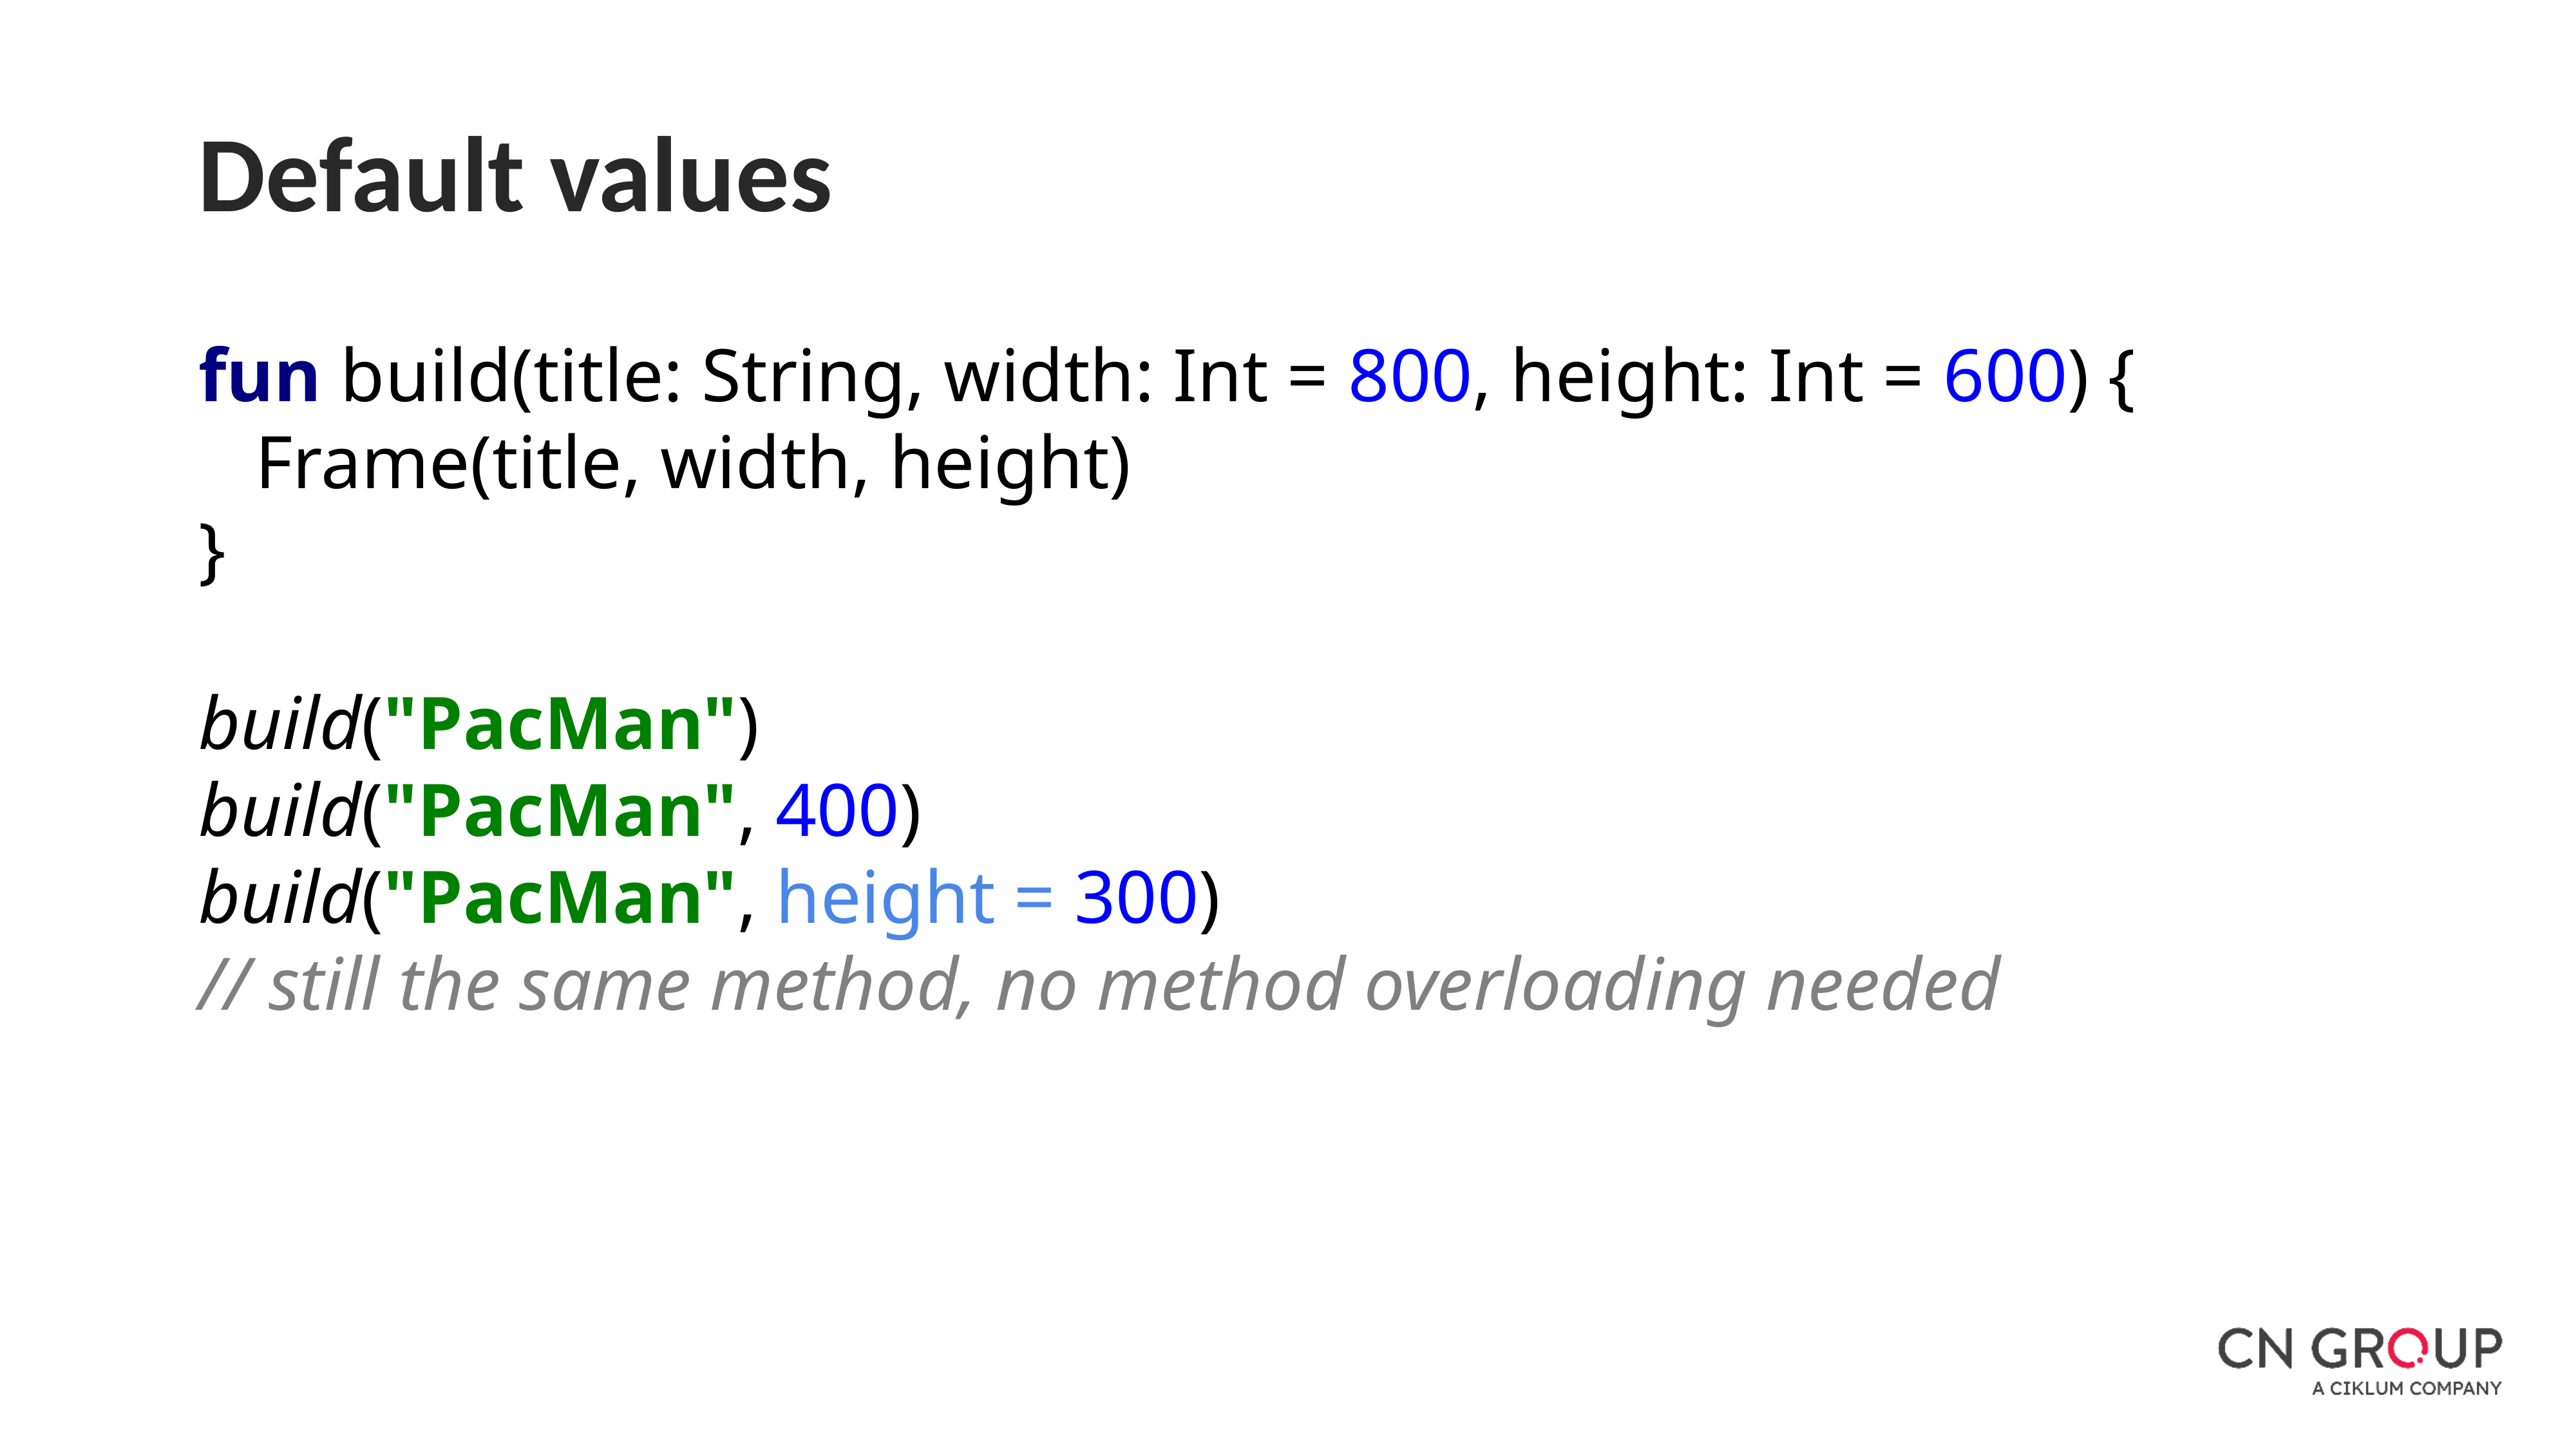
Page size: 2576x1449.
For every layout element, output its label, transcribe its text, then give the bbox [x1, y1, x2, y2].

picture [2205, 1314, 2515, 1409]
text_box Default values [189, 113, 2362, 267]
text_box fun build(title: String, width: Int = 800, height: Int = 600) { Frame(title, width, height) } build("PacMan") build("PacMan", 400) build("PacMan", height = 300) // still the same method, no method overloading needed [189, 324, 2512, 1284]
